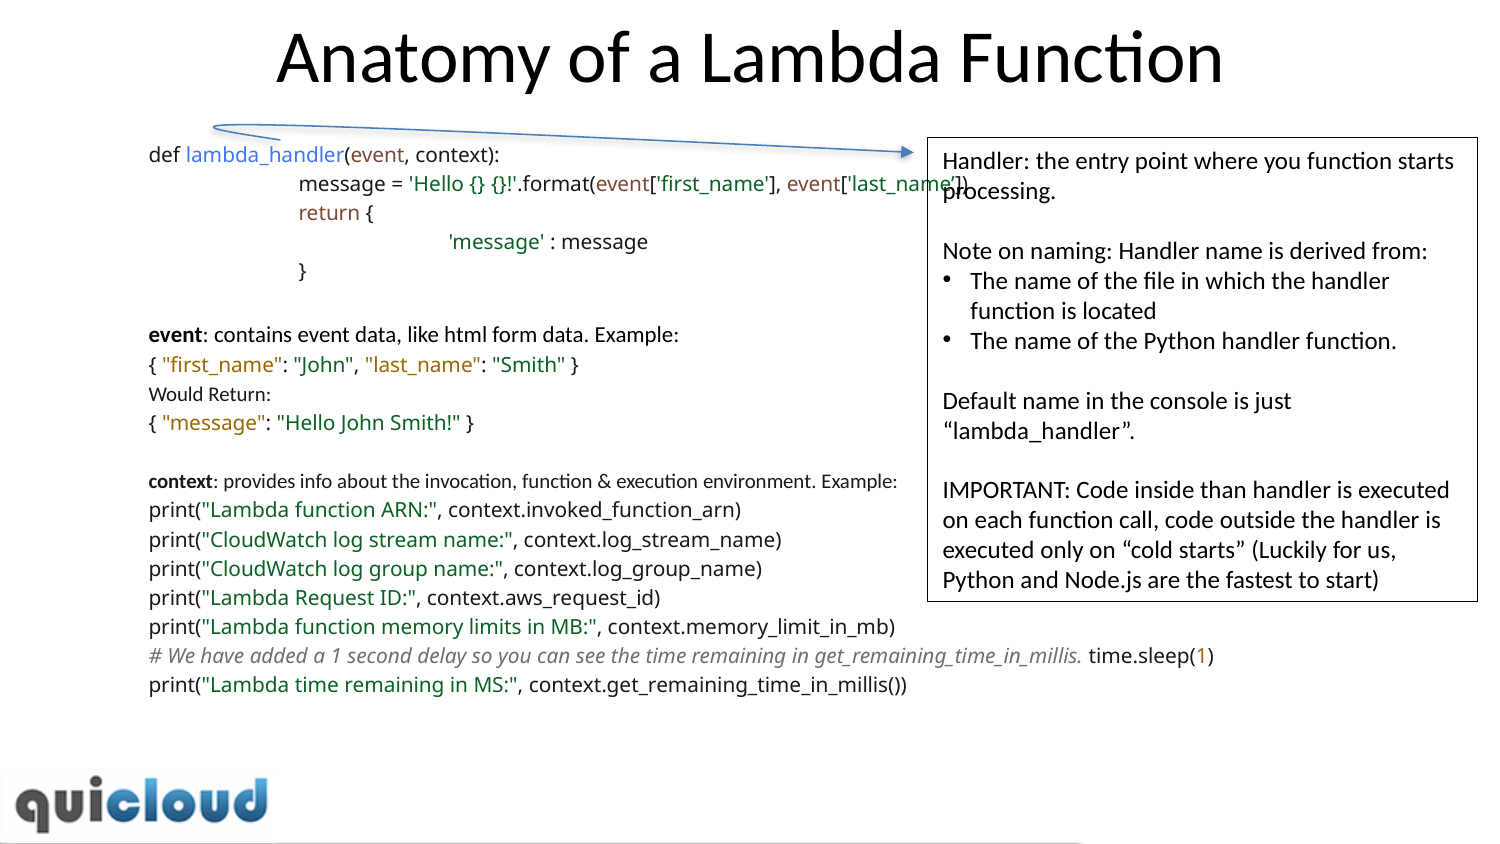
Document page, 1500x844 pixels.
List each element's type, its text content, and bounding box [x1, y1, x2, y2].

list def lambda_handler(event, context): message = 'Hello {} {}!'.format(event['first_name'], event['last_name’]) return { 'message' : message } event: contains event data, like html form data. Example: { "first_name": "John", "last_name": "Smith" } Would Return: { "message": "Hello John Smith!" } context: provides info about the invocation, function & execution environment. Example: print("Lambda function ARN:", context.invoked_function_arn) print("CloudWatch log stream name:", context.log_stream_name) print("CloudWatch log group name:", context.log_group_name) print("Lambda Request ID:", context.aws_request_id) print("Lambda function memory limits in MB:", context.memory_limit_in_mb) # We have added a 1 second delay so you can see the time remaining in get_remaining_time_in_millis. time.sleep(1) print("Lambda time remaining in MS:", context.get_remaining_time_in_millis()) [133, 133, 1371, 716]
title Anatomy of a Lambda Function [132, 0, 1371, 92]
picture [0, 0, 1500, 844]
text_box Handler: the entry point where you function starts processing. Note on naming: Handler name is derived from: The name of the file in which the handler function is located The name of the Python handler function. Default name in the console is just “lambda_handler”. IMPORTANT: Code inside than handler is executed on each function call, code outside the handler is executed only on “cold starts” (Luckily for us, Python and Node.js are the fastest to start) [927, 137, 1478, 602]
text_box [212, 123, 914, 159]
